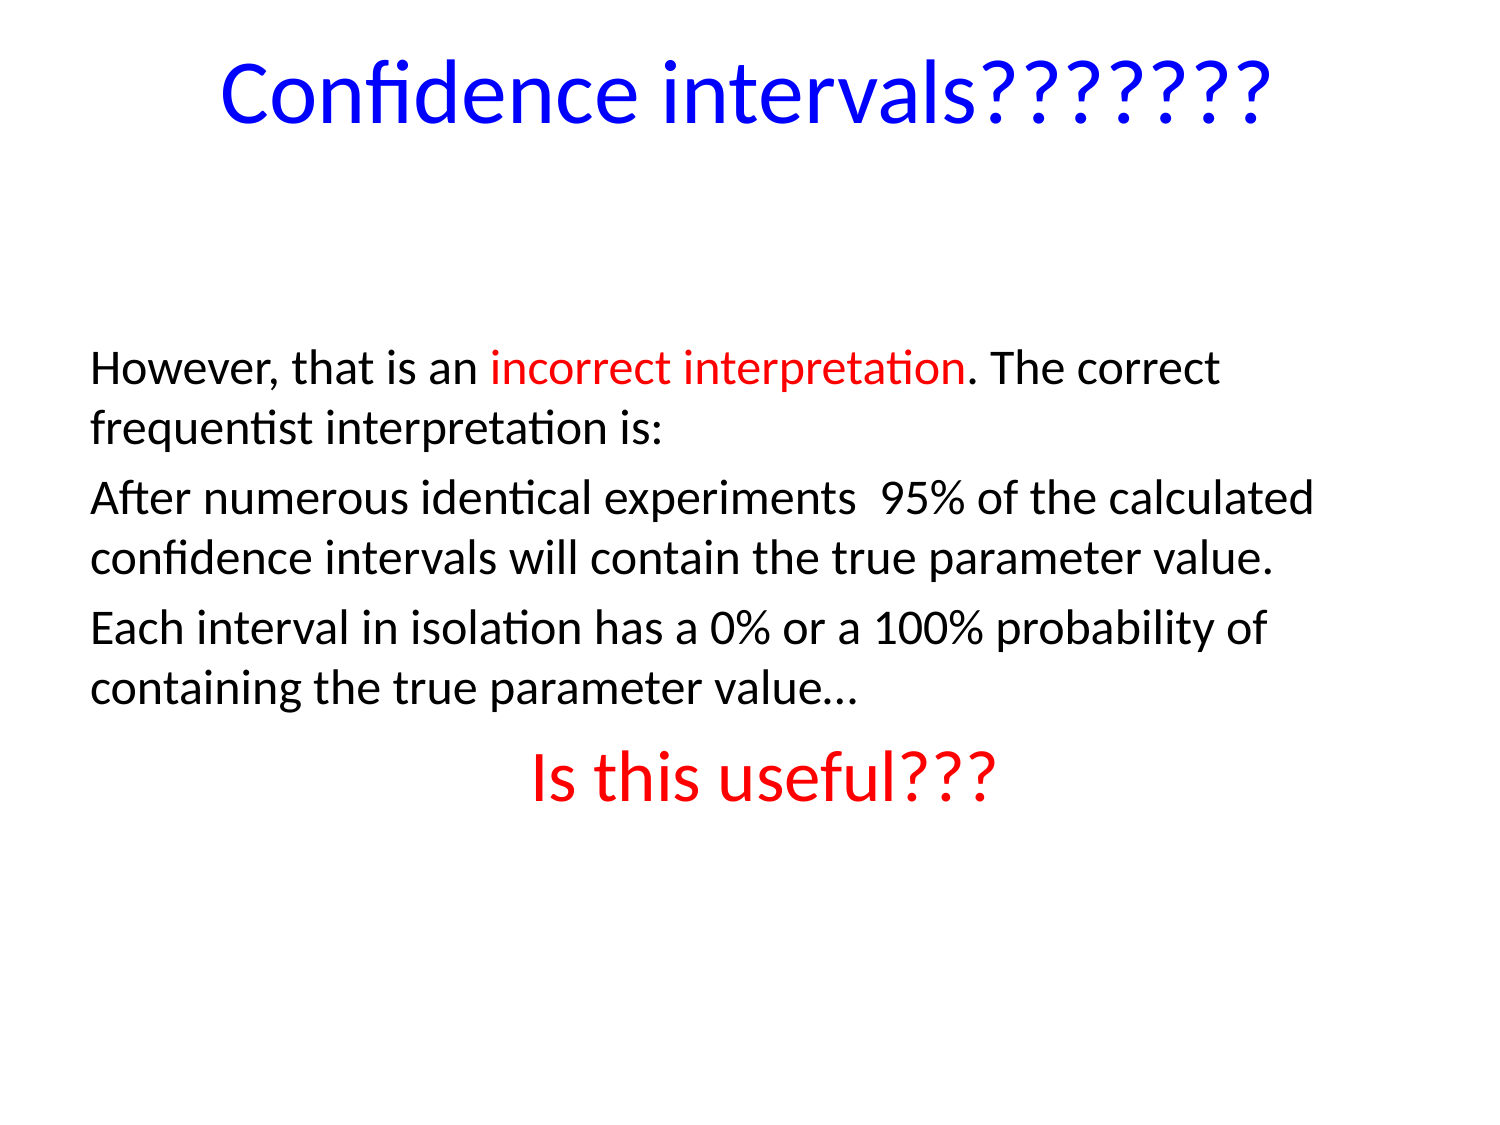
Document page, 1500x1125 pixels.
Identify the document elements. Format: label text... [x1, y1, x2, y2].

list However, that is an incorrect interpretation. The correct frequentist interpretation is: After numerous identical experiments 95% of the calculated confidence intervals will contain the true parameter value. Each interval in isolation has a 0% or a 100% probability of containing the true parameter value… Is this useful??? [75, 221, 1455, 1023]
title Confidence intervals??????? [75, 8, 1422, 166]
